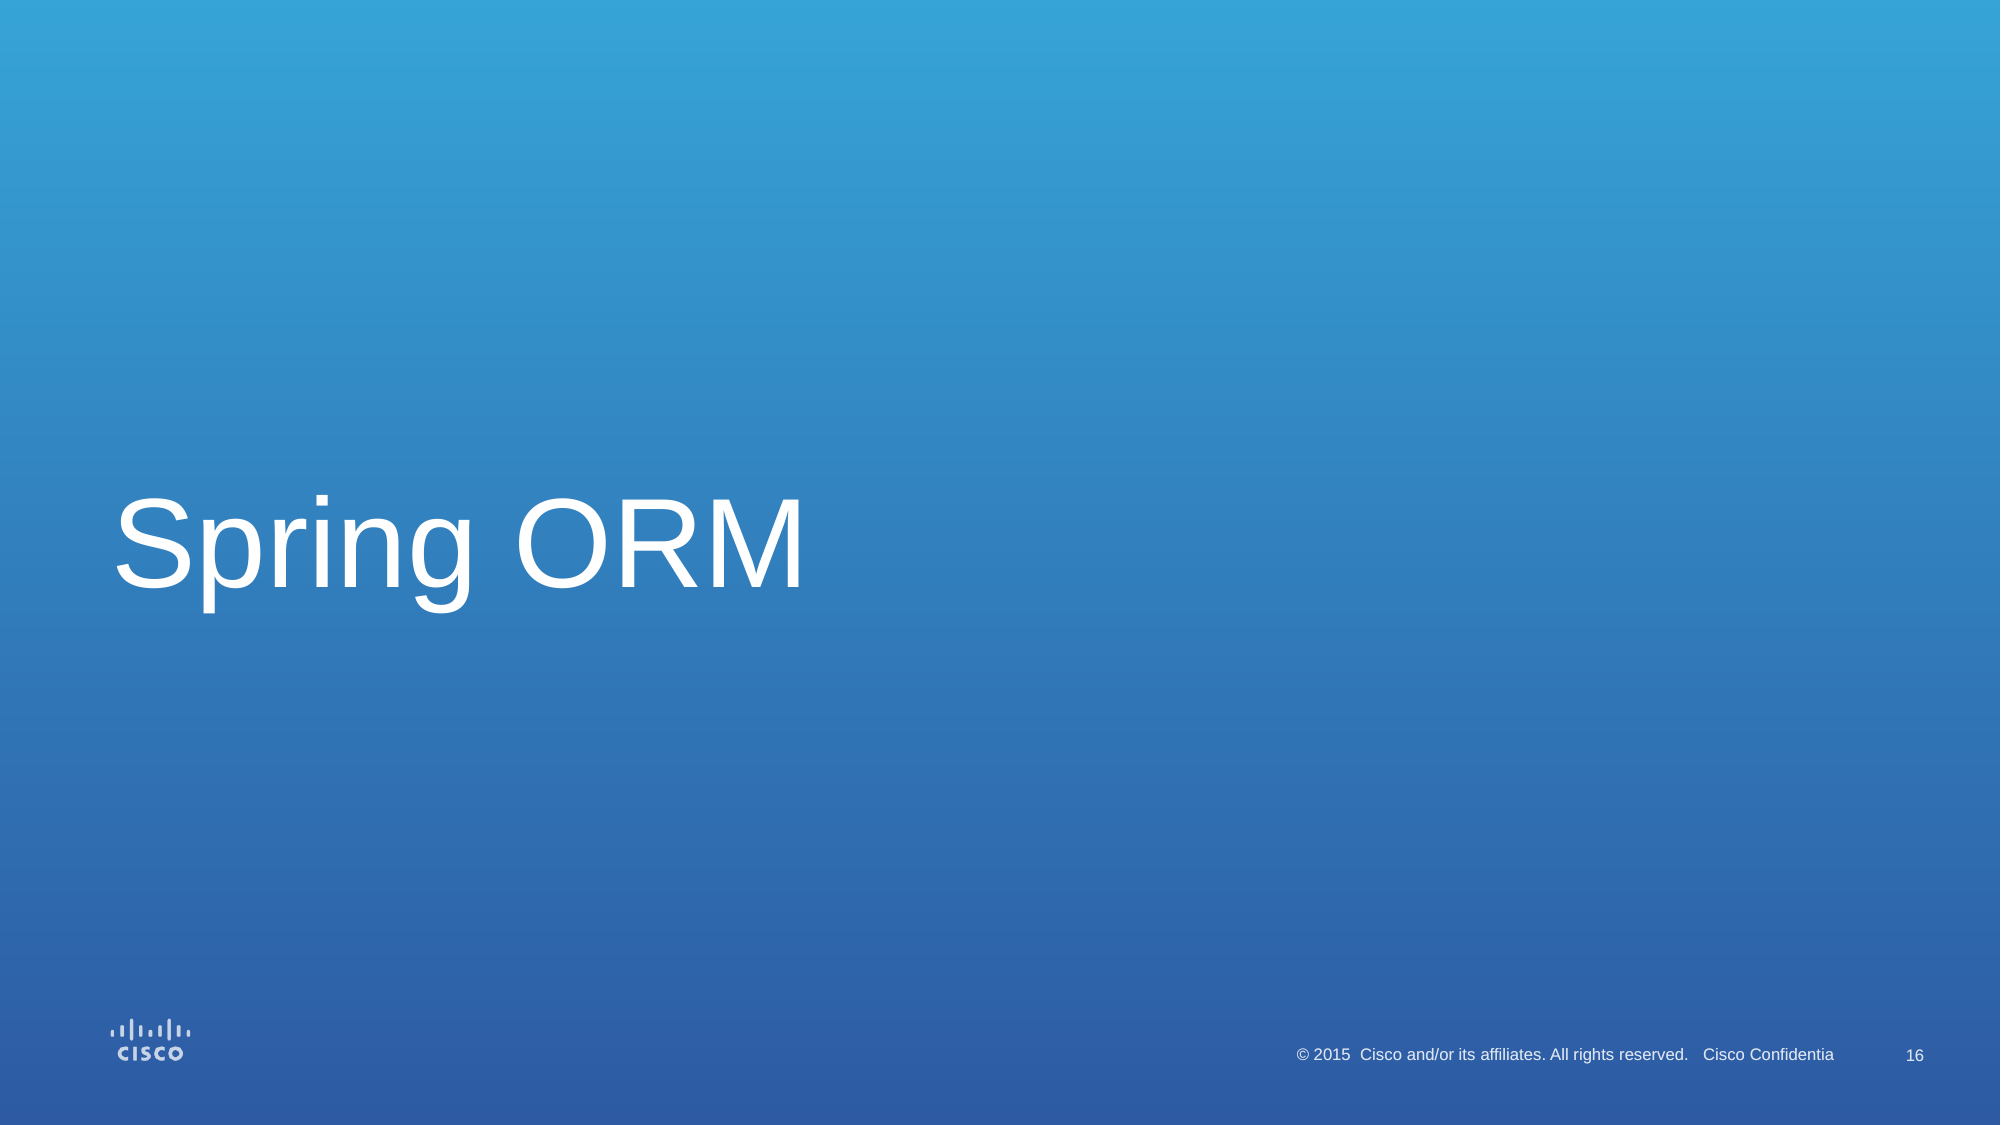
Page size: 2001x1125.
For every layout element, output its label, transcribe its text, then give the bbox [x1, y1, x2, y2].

title Spring ORM [91, 200, 1753, 626]
